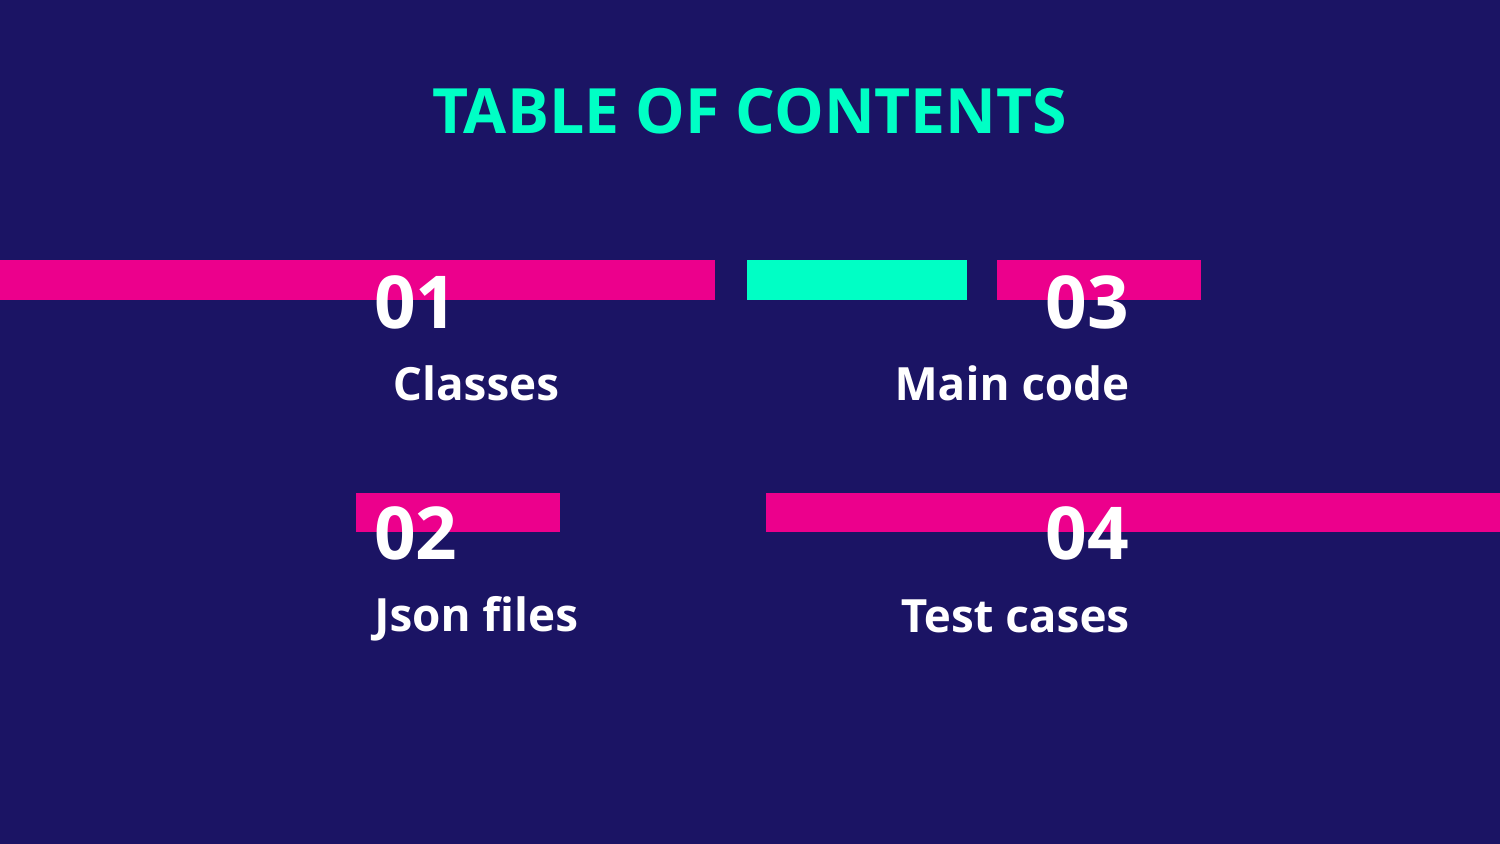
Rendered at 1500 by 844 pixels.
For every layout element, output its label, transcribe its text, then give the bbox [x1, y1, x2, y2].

title 01 [359, 303, 715, 343]
title TABLE OF CONTENTS [209, 56, 1291, 166]
title 03 [789, 303, 1145, 343]
subtitle Test cases [789, 586, 1145, 657]
title 02 [359, 534, 715, 574]
subtitle Main code [789, 354, 1145, 425]
subtitle Classes [359, 354, 715, 425]
title 04 [789, 534, 1145, 574]
subtitle Json files [359, 586, 715, 656]
